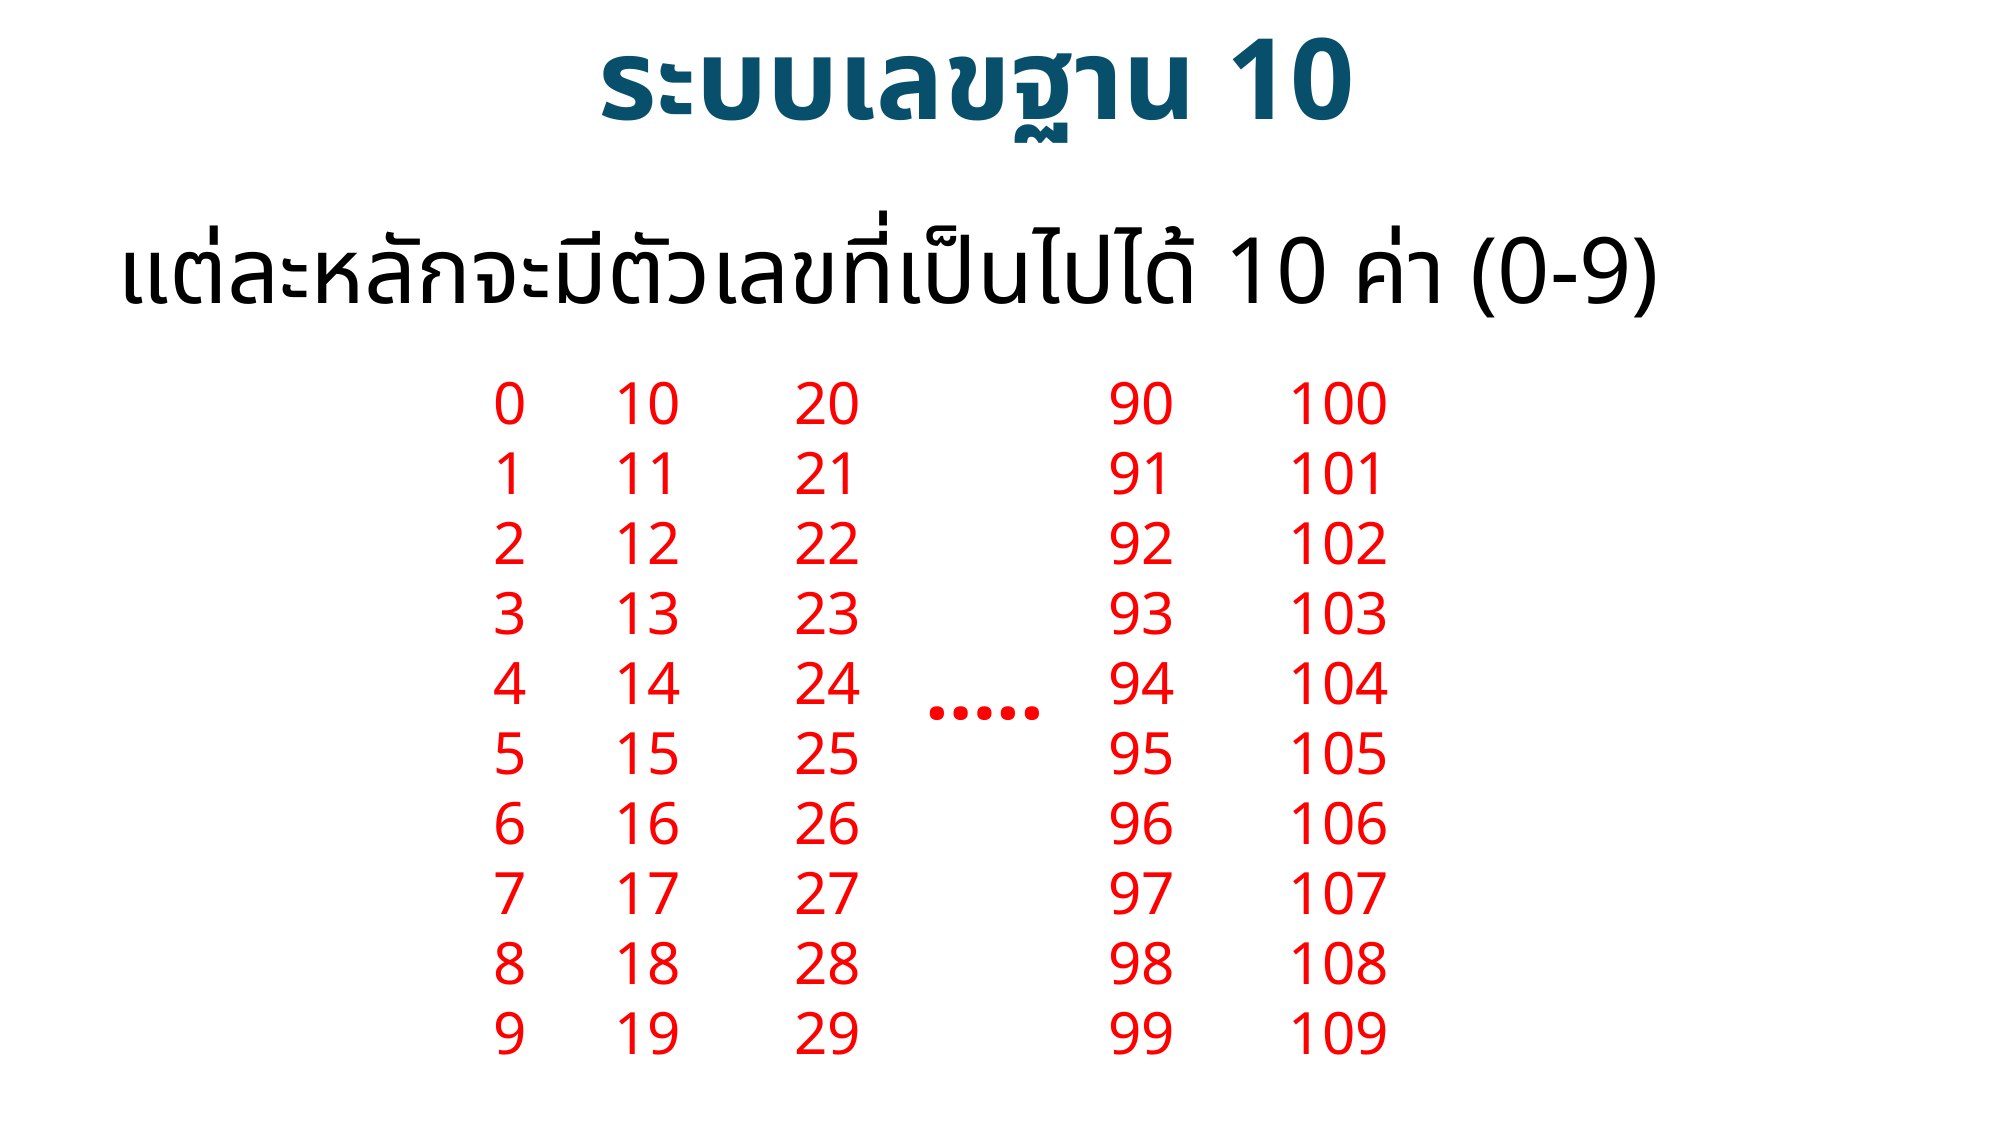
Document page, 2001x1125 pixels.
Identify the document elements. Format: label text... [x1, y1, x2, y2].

text_box ….. [910, 628, 1059, 744]
text_box 10 11 12 13 14 15 16 17 18 19 [599, 358, 696, 1074]
text_box ระบบเลขฐาน 10 [583, 0, 1370, 150]
text_box 100 101 102 103 104 105 106 107 108 109 [1274, 358, 1404, 1074]
text_box 0 1 2 3 4 5 6 7 8 9 [478, 358, 542, 1074]
text_box แต่ละหลักจะมีตัวเลขที่เป็นไปได้ 10 ค่า (0-9) [103, 187, 1675, 477]
text_box 20 21 22 23 24 25 26 27 28 29 [779, 358, 876, 1074]
text_box 90 91 92 93 94 95 96 97 98 99 [1093, 358, 1190, 1074]
